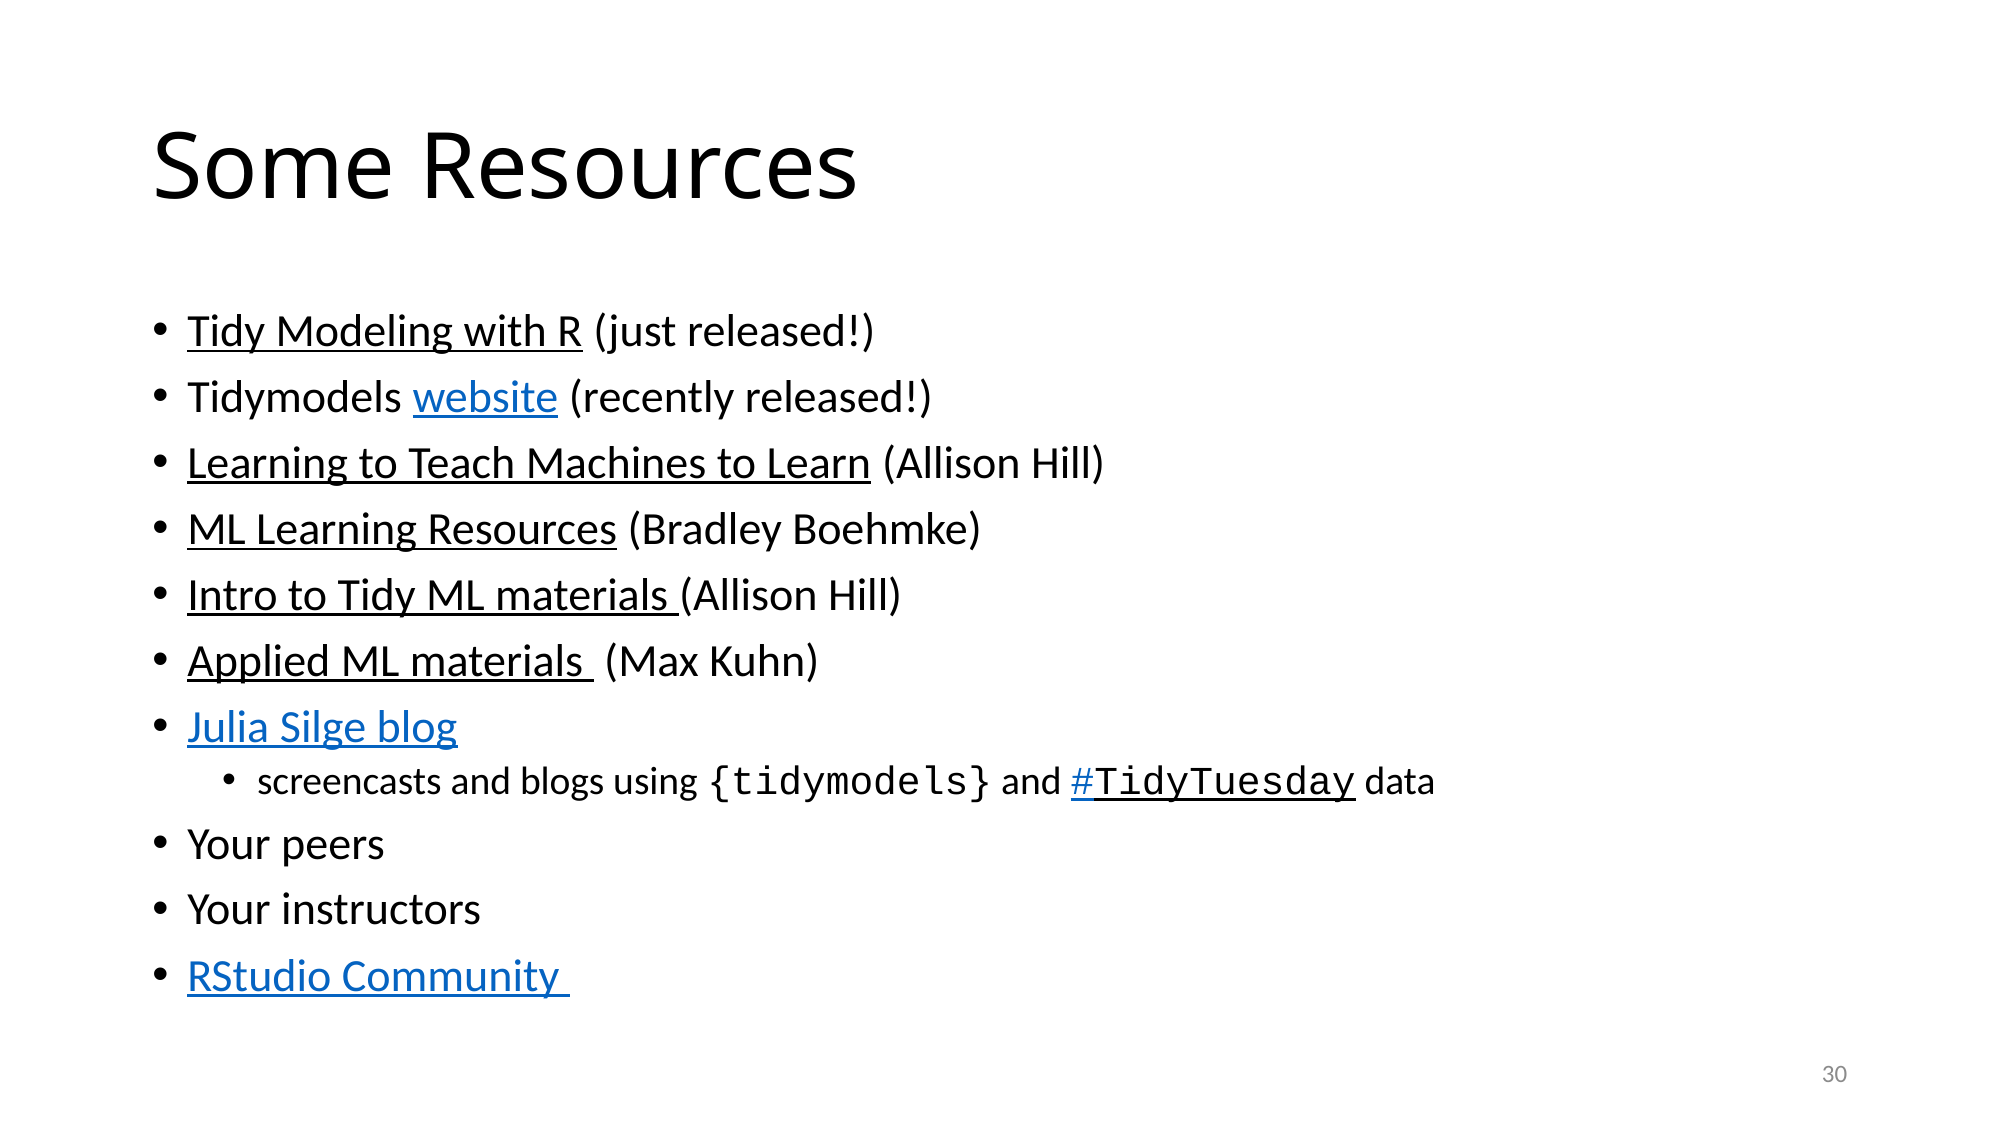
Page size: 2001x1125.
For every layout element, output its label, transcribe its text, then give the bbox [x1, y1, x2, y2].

list Tidy Modeling with R (just released!) Tidymodels website (recently released!) Learning to Teach Machines to Learn (Allison Hill) ML Learning Resources (Bradley Boehmke) Intro to Tidy ML materials (Allison Hill) Applied ML materials (Max Kuhn) Julia Silge blog screencasts and blogs using {tidymodels} and #TidyTuesday data Your peers Your instructors RStudio Community [137, 299, 1863, 1014]
title Some Resources [137, 59, 1863, 278]
slide_number 30 [1412, 1042, 1863, 1103]
